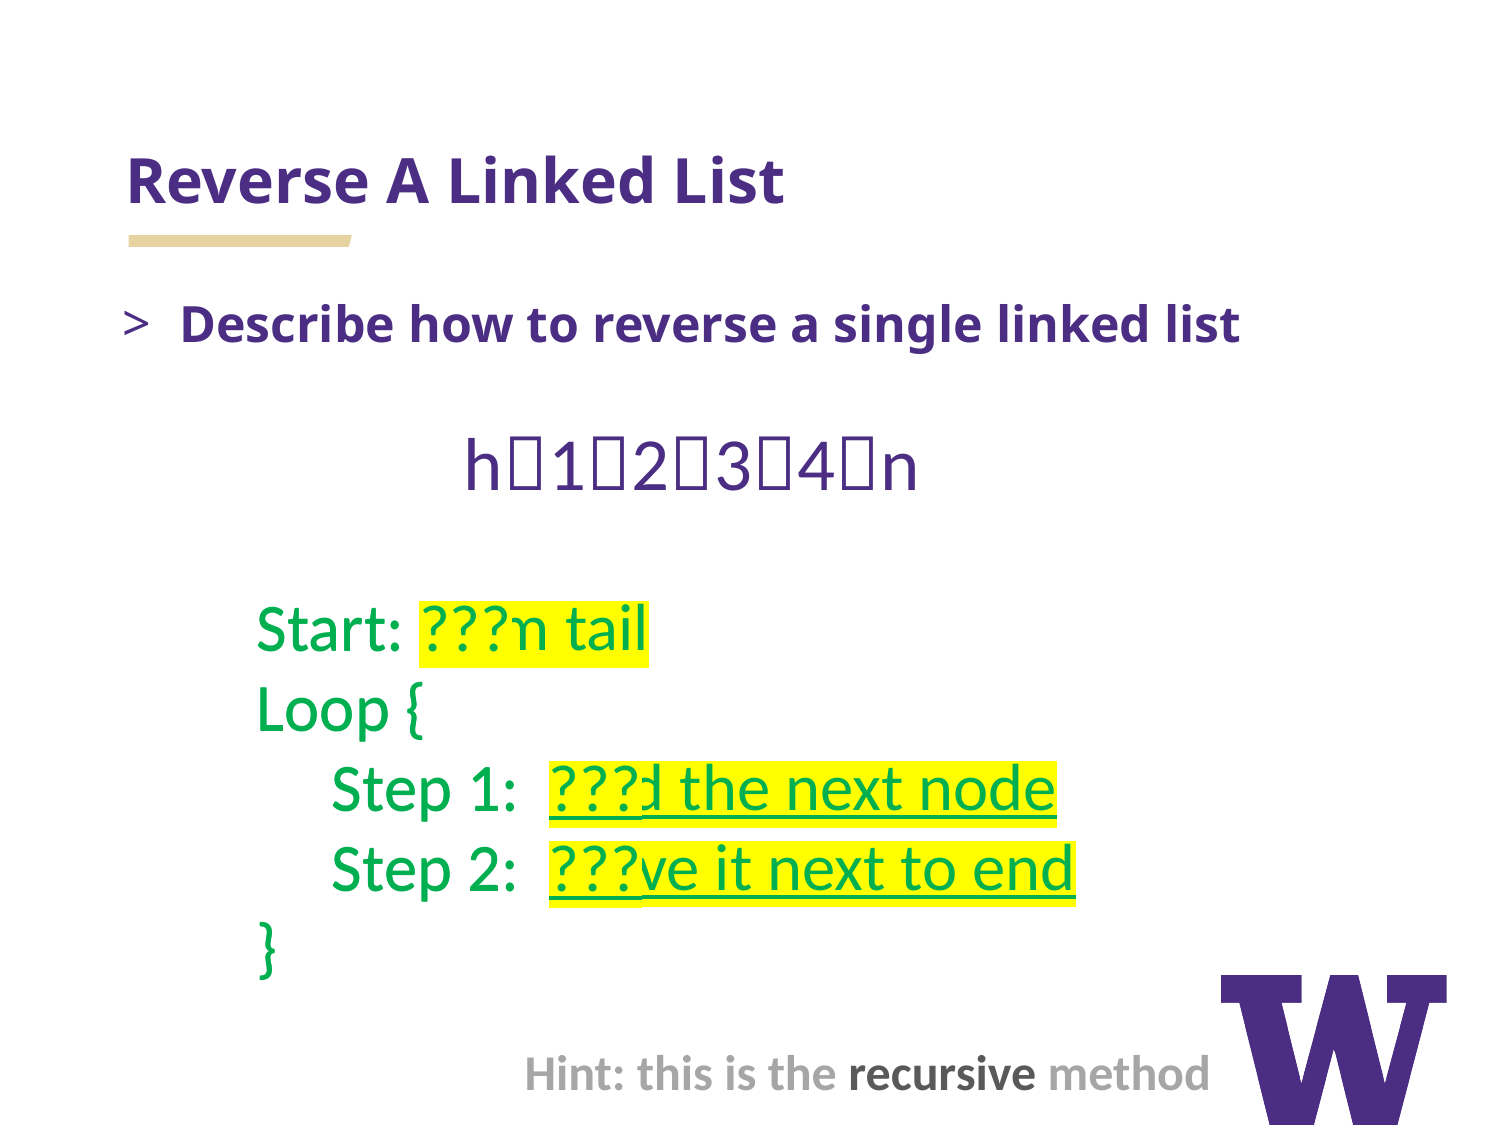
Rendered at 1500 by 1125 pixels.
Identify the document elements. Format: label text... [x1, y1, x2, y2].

text_box Start: ??? Loop { Step 1: ??? Step 2: ??? } [166, 577, 917, 992]
text_box Hint: this is the recursive method [509, 1032, 1226, 1108]
list Describe how to reverse a single linked list [108, 284, 1453, 944]
title Reverse A Linked List [110, 60, 1453, 224]
text_box h1234n [449, 408, 935, 514]
text_box Start: from tail Loop { Step 1: Find the next node Step 2: move it next to end } [166, 576, 1331, 992]
picture [1221, 975, 1447, 1125]
picture [128, 235, 352, 247]
